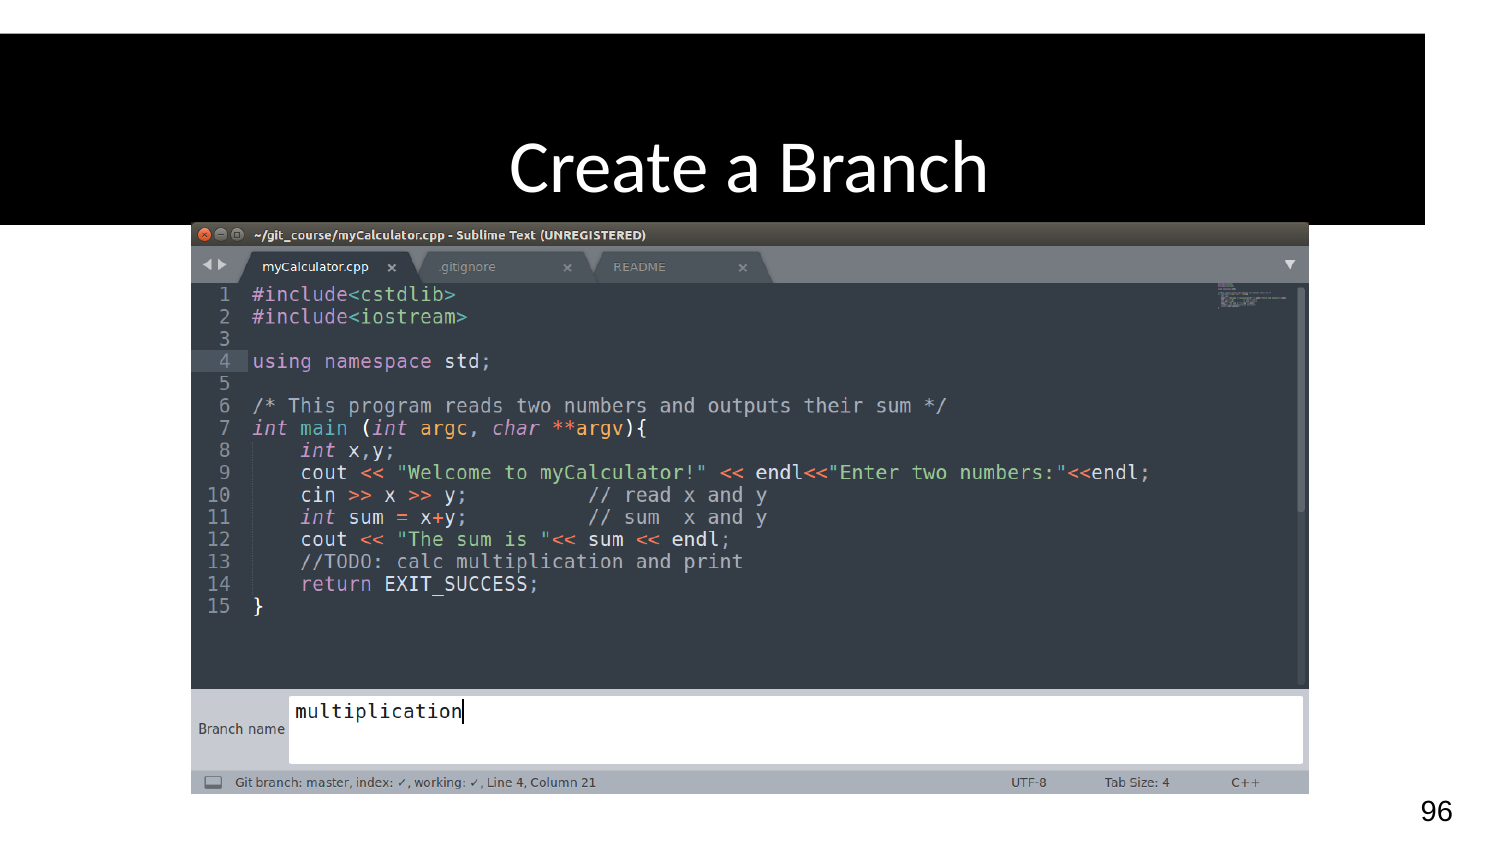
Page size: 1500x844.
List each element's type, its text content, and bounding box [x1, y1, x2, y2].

title Create a Branch [75, 33, 1425, 223]
picture [191, 222, 1309, 794]
